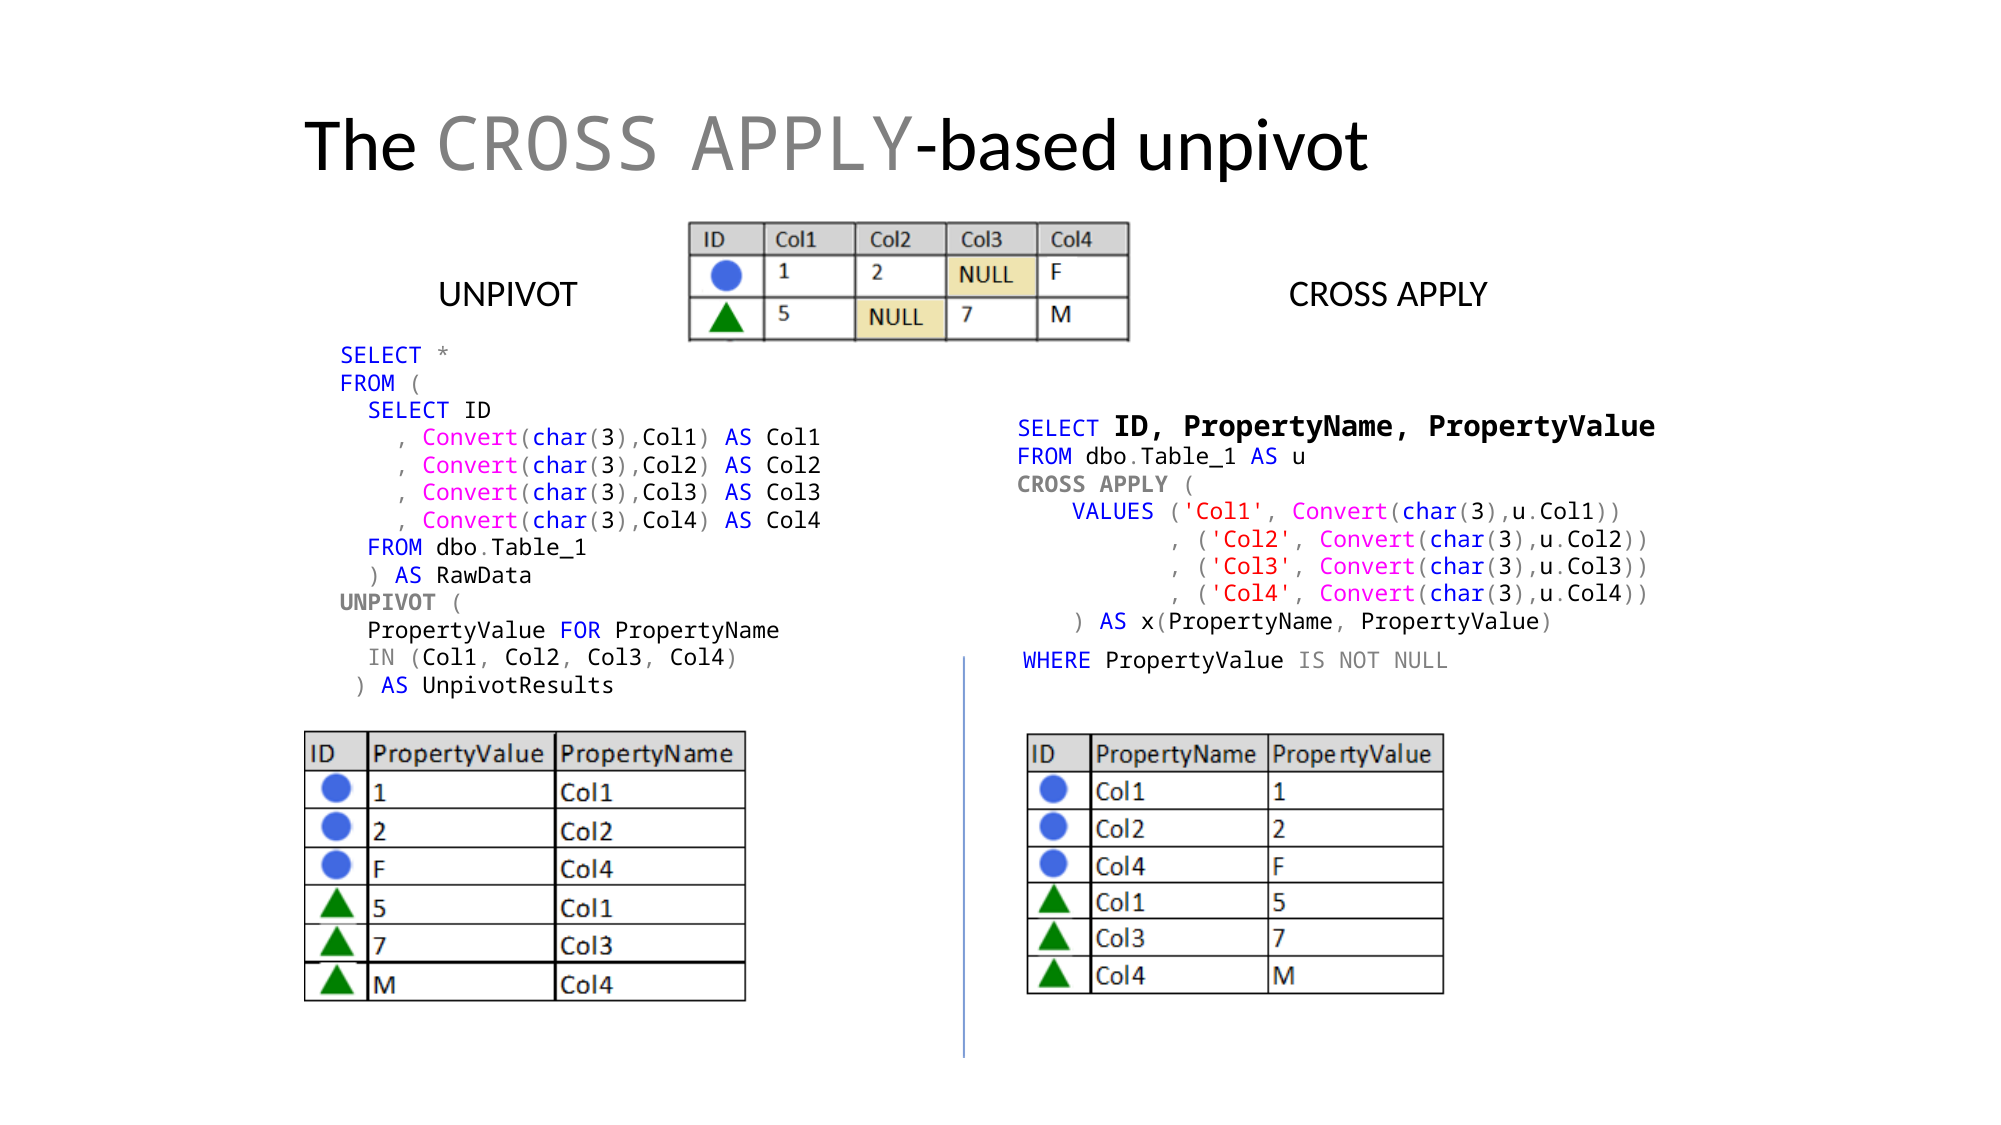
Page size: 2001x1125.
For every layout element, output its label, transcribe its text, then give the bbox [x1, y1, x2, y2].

text_box UNPIVOT [423, 261, 607, 321]
text_box CROSS APPLY [1274, 261, 1520, 321]
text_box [1002, 637, 1746, 1125]
text_box SELECT ID, PropertyName, PropertyValue FROM dbo.Table_1 AS u CROSS APPLY ( VALUES ('Col1', Convert(char(3),u.Col1)) , ('Col2', Convert(char(3),u.Col2)) , ('Col3', Convert(char(3),u.Col3)) , ('Col4', Convert(char(3),u.Col4)) ) AS x(PropertyName, PropertyValue) [1002, 399, 1715, 637]
text_box The CROSS APPLY-based unpivot [162, 46, 1513, 235]
text_box SELECT * FROM ( SELECT ID , Convert(char(3),Col1) AS Col1 , Convert(char(3),Col2) AS Col2 , Convert(char(3),Col3) AS Col3 , Convert(char(3),Col4) AS Col4 FROM dbo.Table_1 ) AS RawData UNPIVOT ( PropertyValue FOR PropertyName IN (Col1, Col2, Col3, Col4) ) AS UnpivotResults [324, 333, 858, 656]
picture [687, 221, 1132, 343]
picture [304, 656, 1002, 1058]
